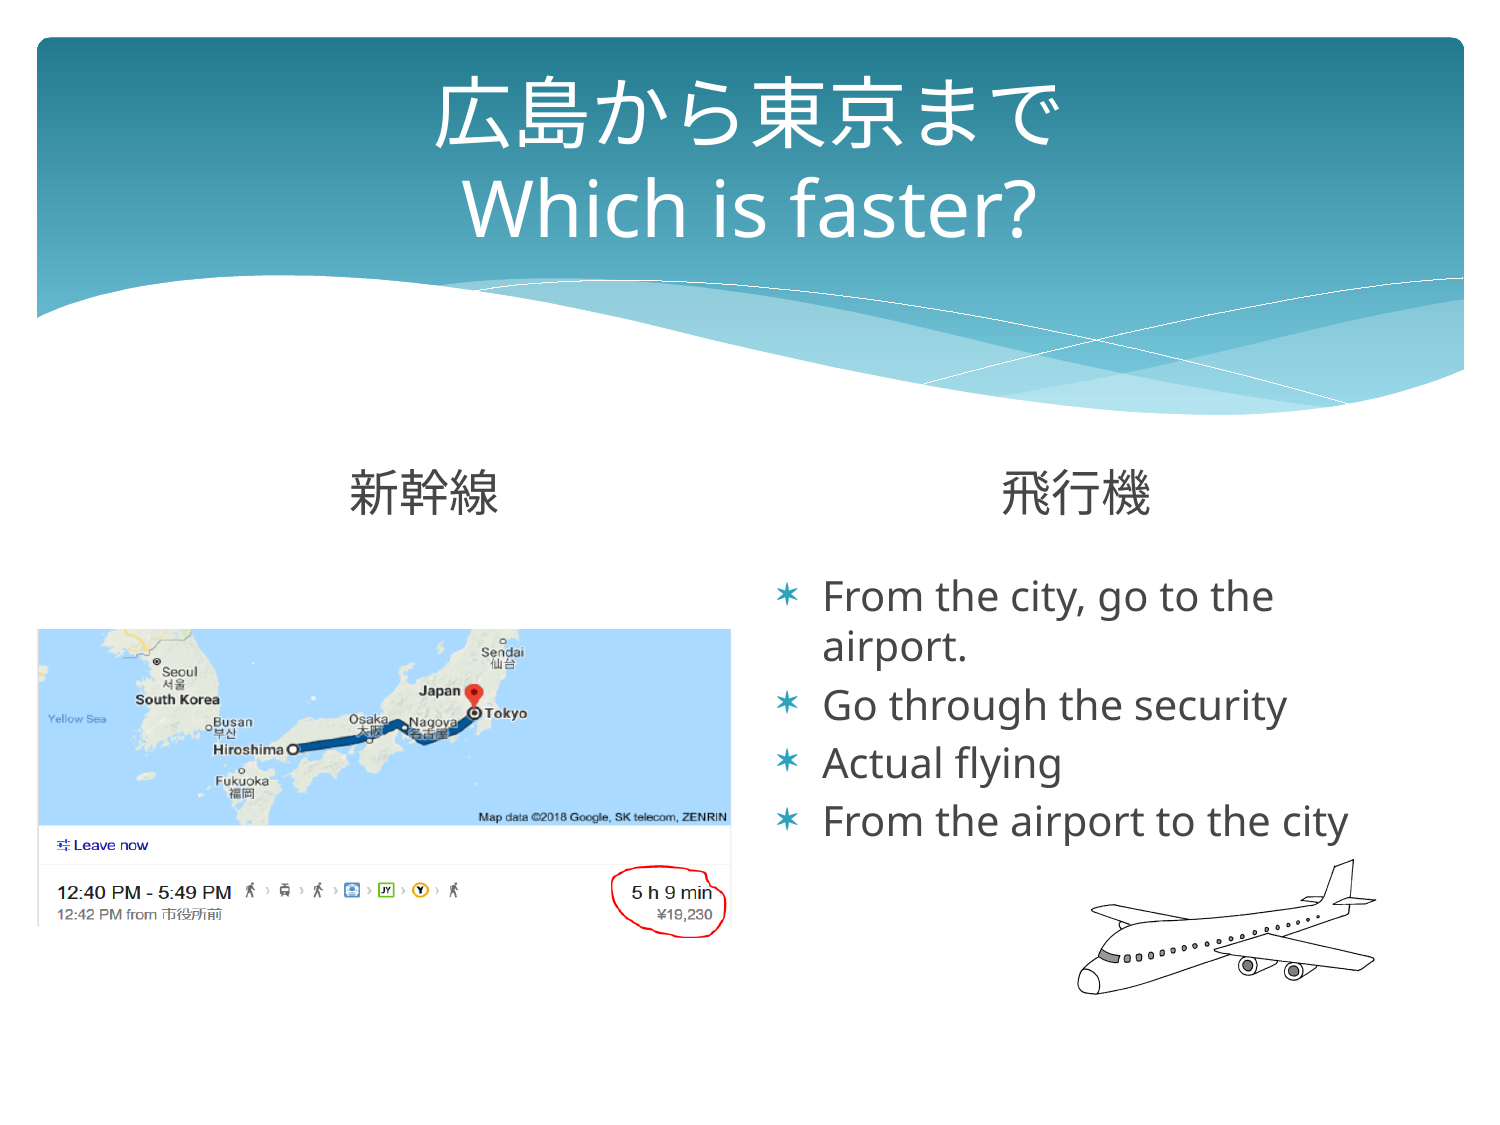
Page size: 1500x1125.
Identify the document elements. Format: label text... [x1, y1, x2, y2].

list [37, 629, 738, 938]
picture [1063, 848, 1390, 1018]
list From the city, go to the airport. Go through the security Actual flying From the airport to the city [761, 562, 1389, 1005]
title 広島から東京まで Which is faster? [75, 55, 1425, 261]
list 飛行機 [762, 439, 1390, 545]
list 新幹線 [111, 439, 738, 545]
